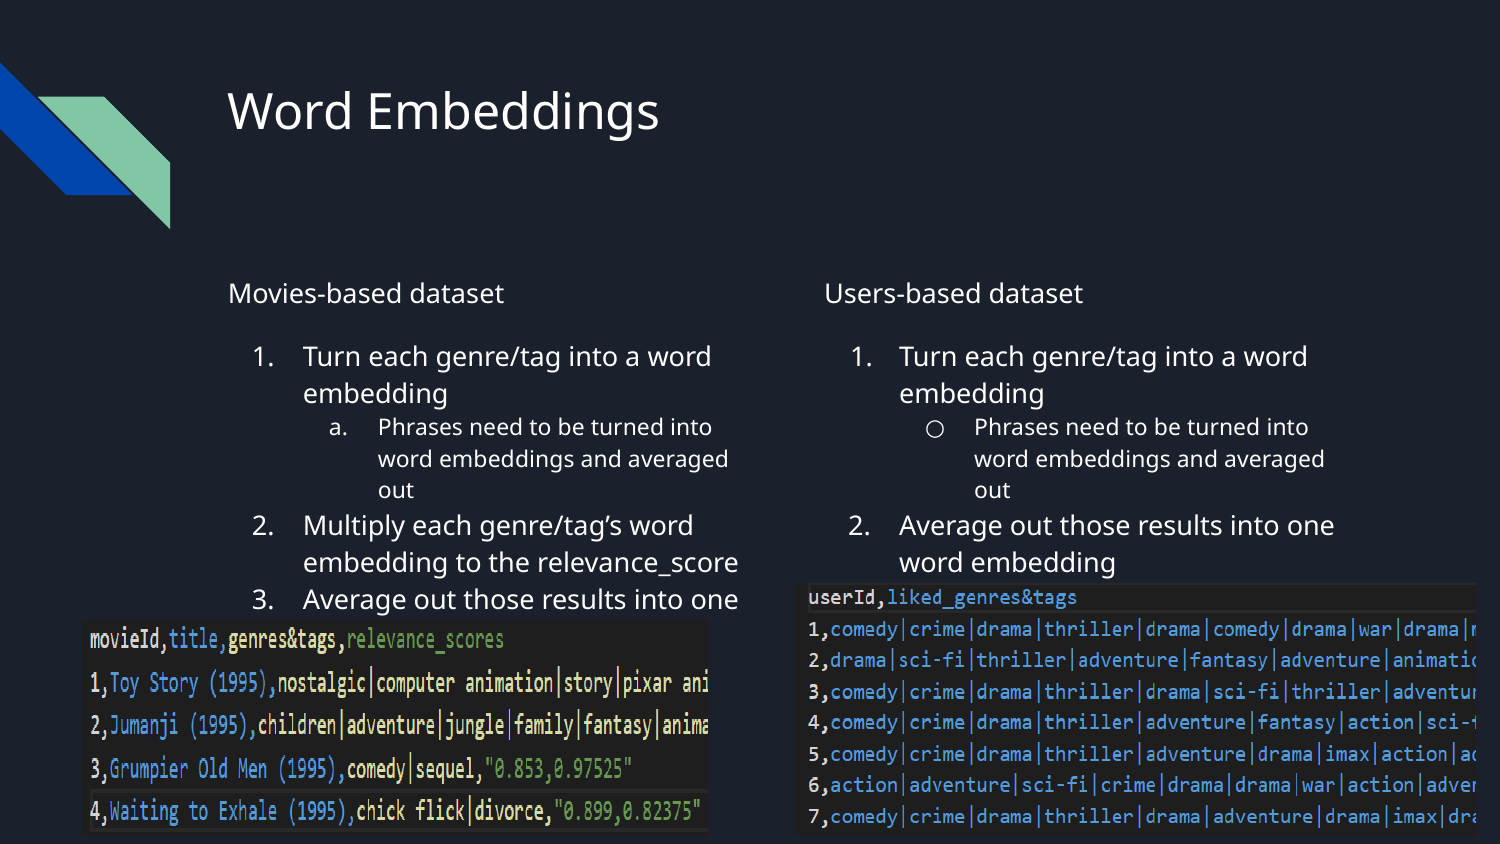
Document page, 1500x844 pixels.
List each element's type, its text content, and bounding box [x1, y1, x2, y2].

list Movies-based dataset Turn each genre/tag into a word embedding Phrases need to be turned into word embeddings and averaged out Multiply each genre/tag’s word embedding to the relevance_score Average out those results into one word embedding [212, 257, 772, 735]
picture [795, 583, 1476, 837]
list Users-based dataset Turn each genre/tag into a word embedding Phrases need to be turned into word embeddings and averaged out Average out those results into one word embedding [809, 257, 1368, 581]
title Word Embeddings [212, 64, 1368, 215]
picture [81, 619, 708, 837]
